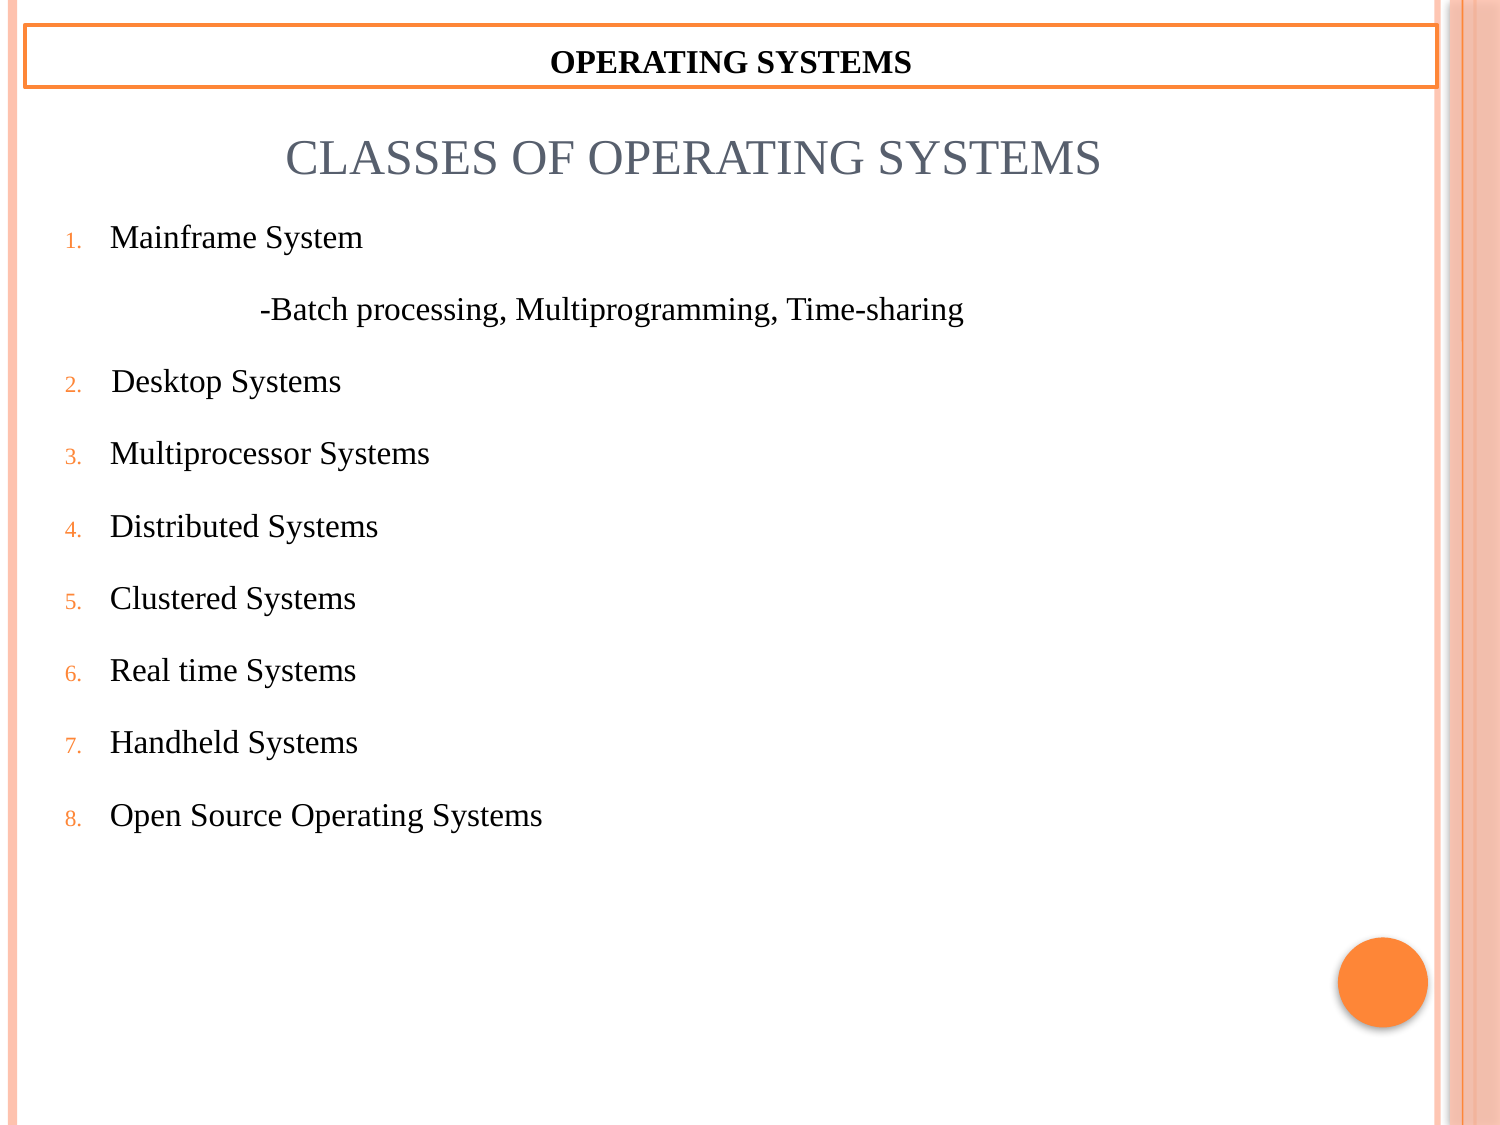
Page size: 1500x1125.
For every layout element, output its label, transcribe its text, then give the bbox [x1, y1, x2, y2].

text_box Operating Systems [23, 23, 1439, 89]
list Mainframe System -Batch processing, Multiprogramming, Time-sharing Desktop Systems Multiprocessor Systems Distributed Systems Clustered Systems Real time Systems Handheld Systems Open Source Operating Systems [50, 187, 1350, 1088]
title Classes of Operating Systems [37, 99, 1350, 193]
